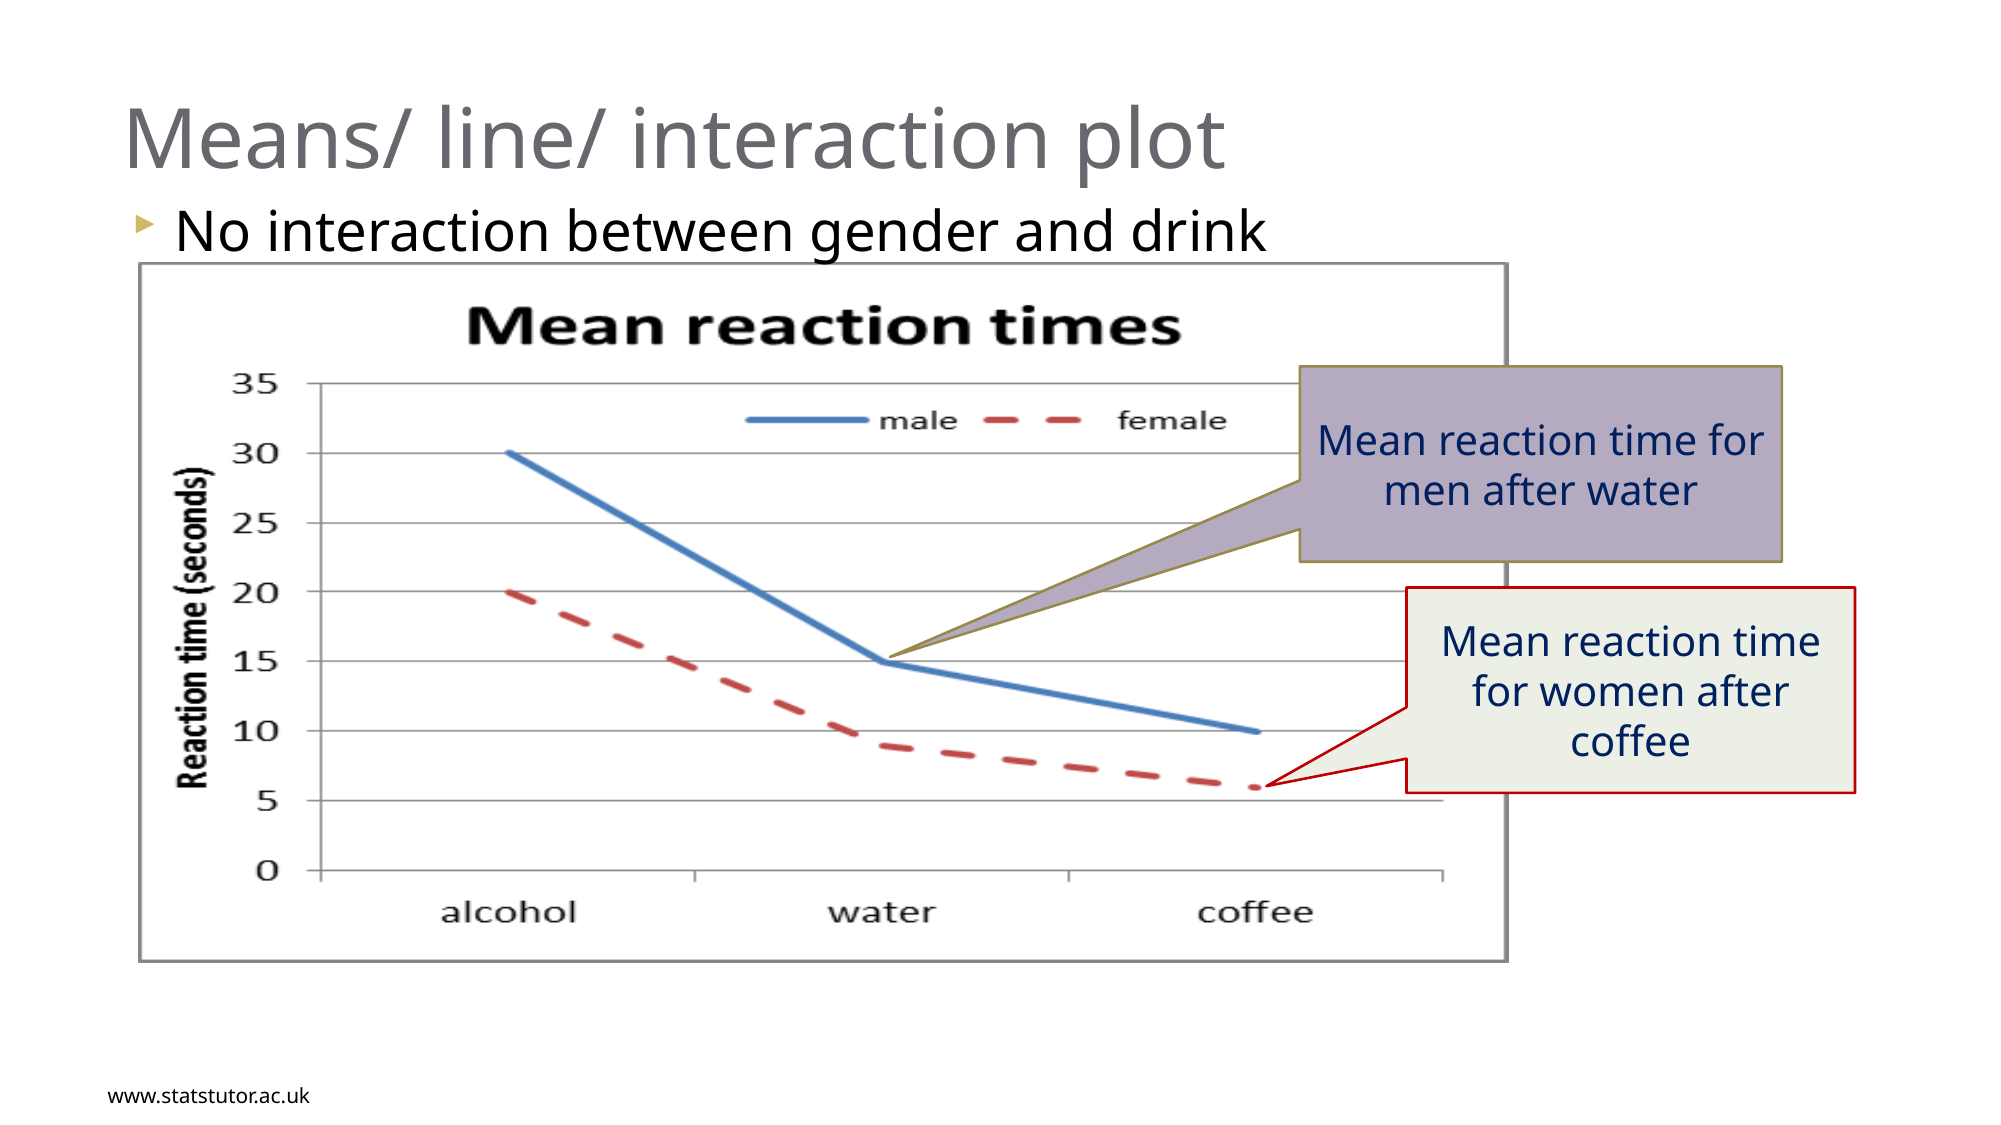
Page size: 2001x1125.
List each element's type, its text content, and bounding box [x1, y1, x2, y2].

picture [137, 262, 1509, 964]
text_box No interaction between gender and drink [99, 187, 1900, 930]
text_box www.statstutor.ac.uk [0, 1062, 325, 1116]
text_box Mean reaction time for men after water [1516, 365, 1784, 564]
text_box Mean reaction time for women after coffee [1516, 586, 1857, 795]
text_box Means/ line/ interaction plot [107, 78, 2000, 233]
